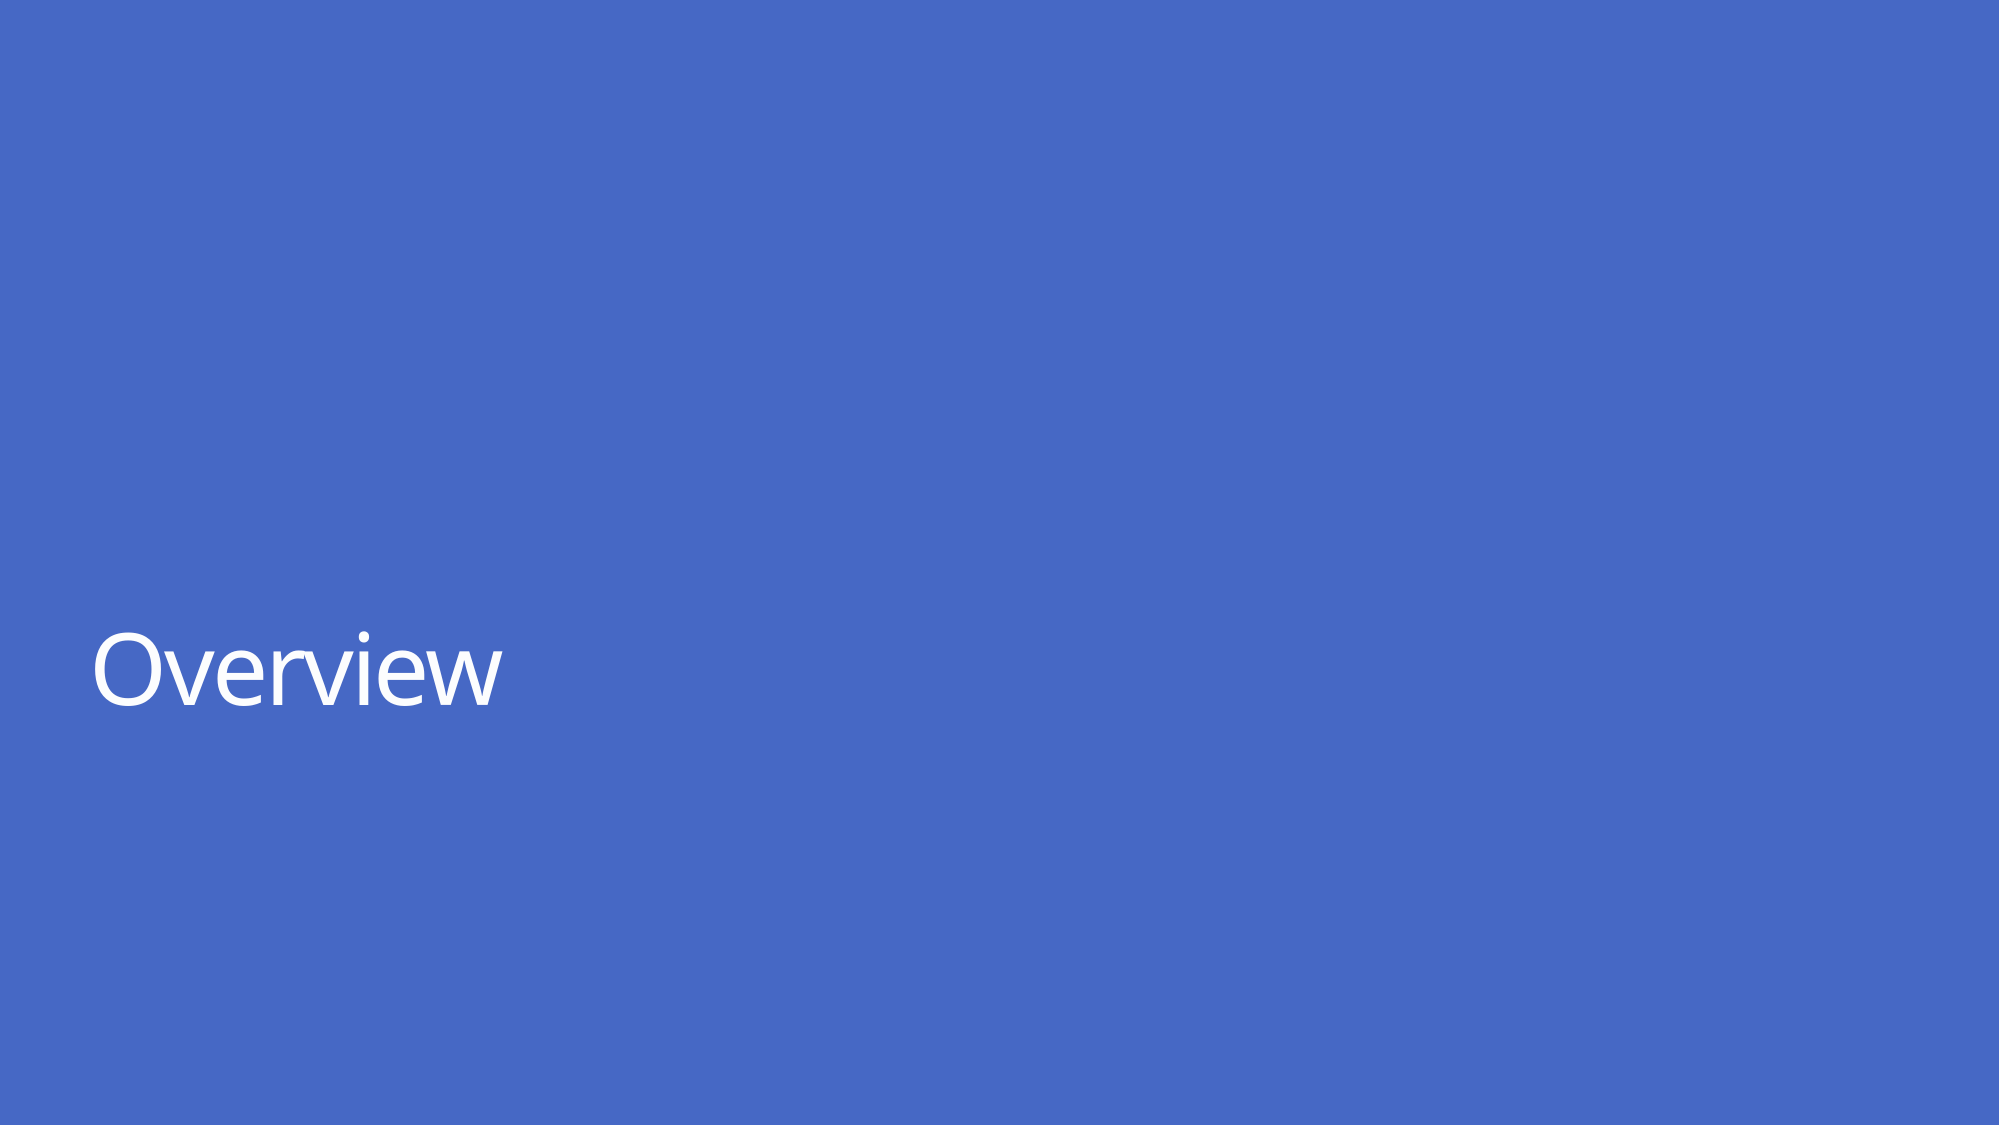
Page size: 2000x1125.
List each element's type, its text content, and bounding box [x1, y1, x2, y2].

title Overview [89, 619, 1953, 937]
